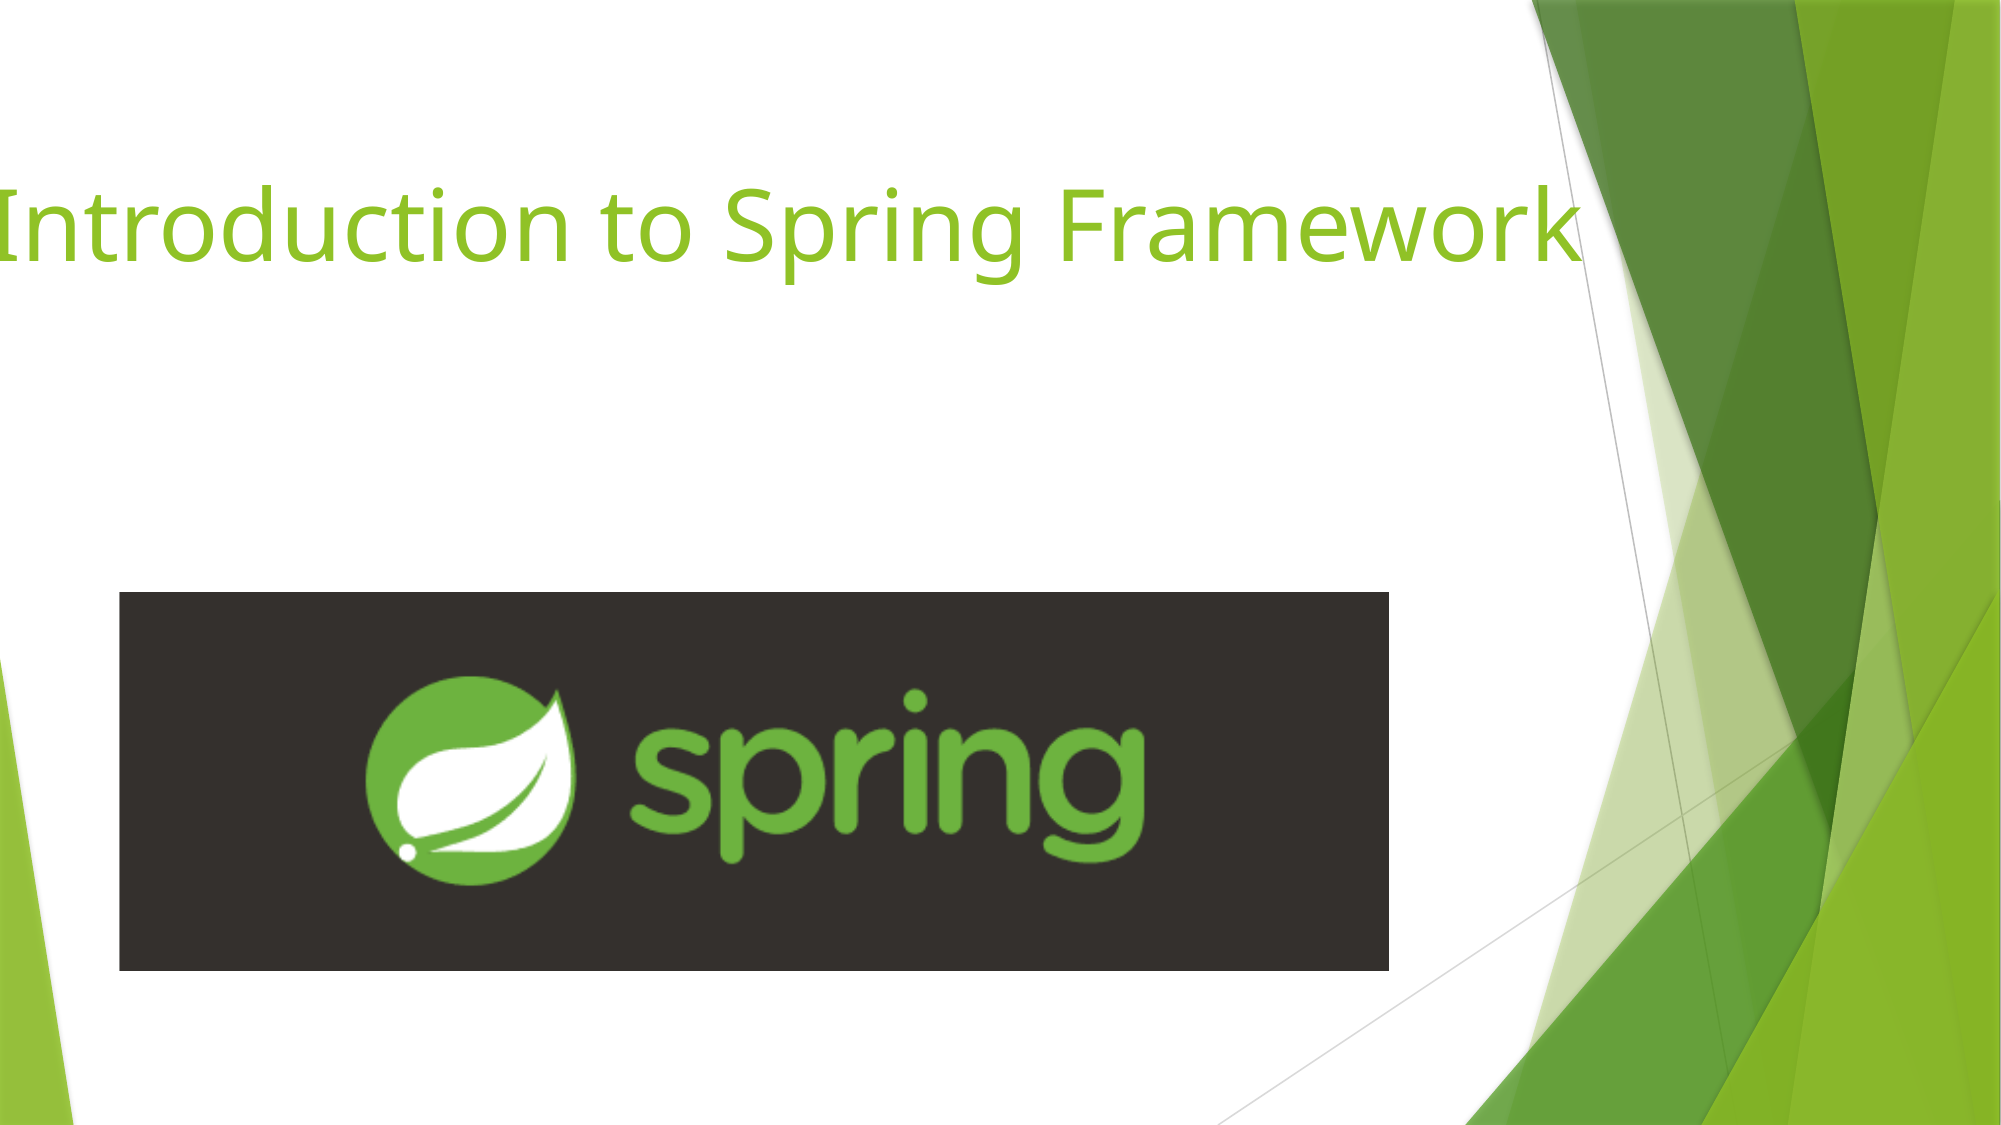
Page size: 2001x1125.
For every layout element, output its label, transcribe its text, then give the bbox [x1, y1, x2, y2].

title Introduction to Spring Framework [0, 154, 1632, 372]
picture [117, 591, 1389, 972]
